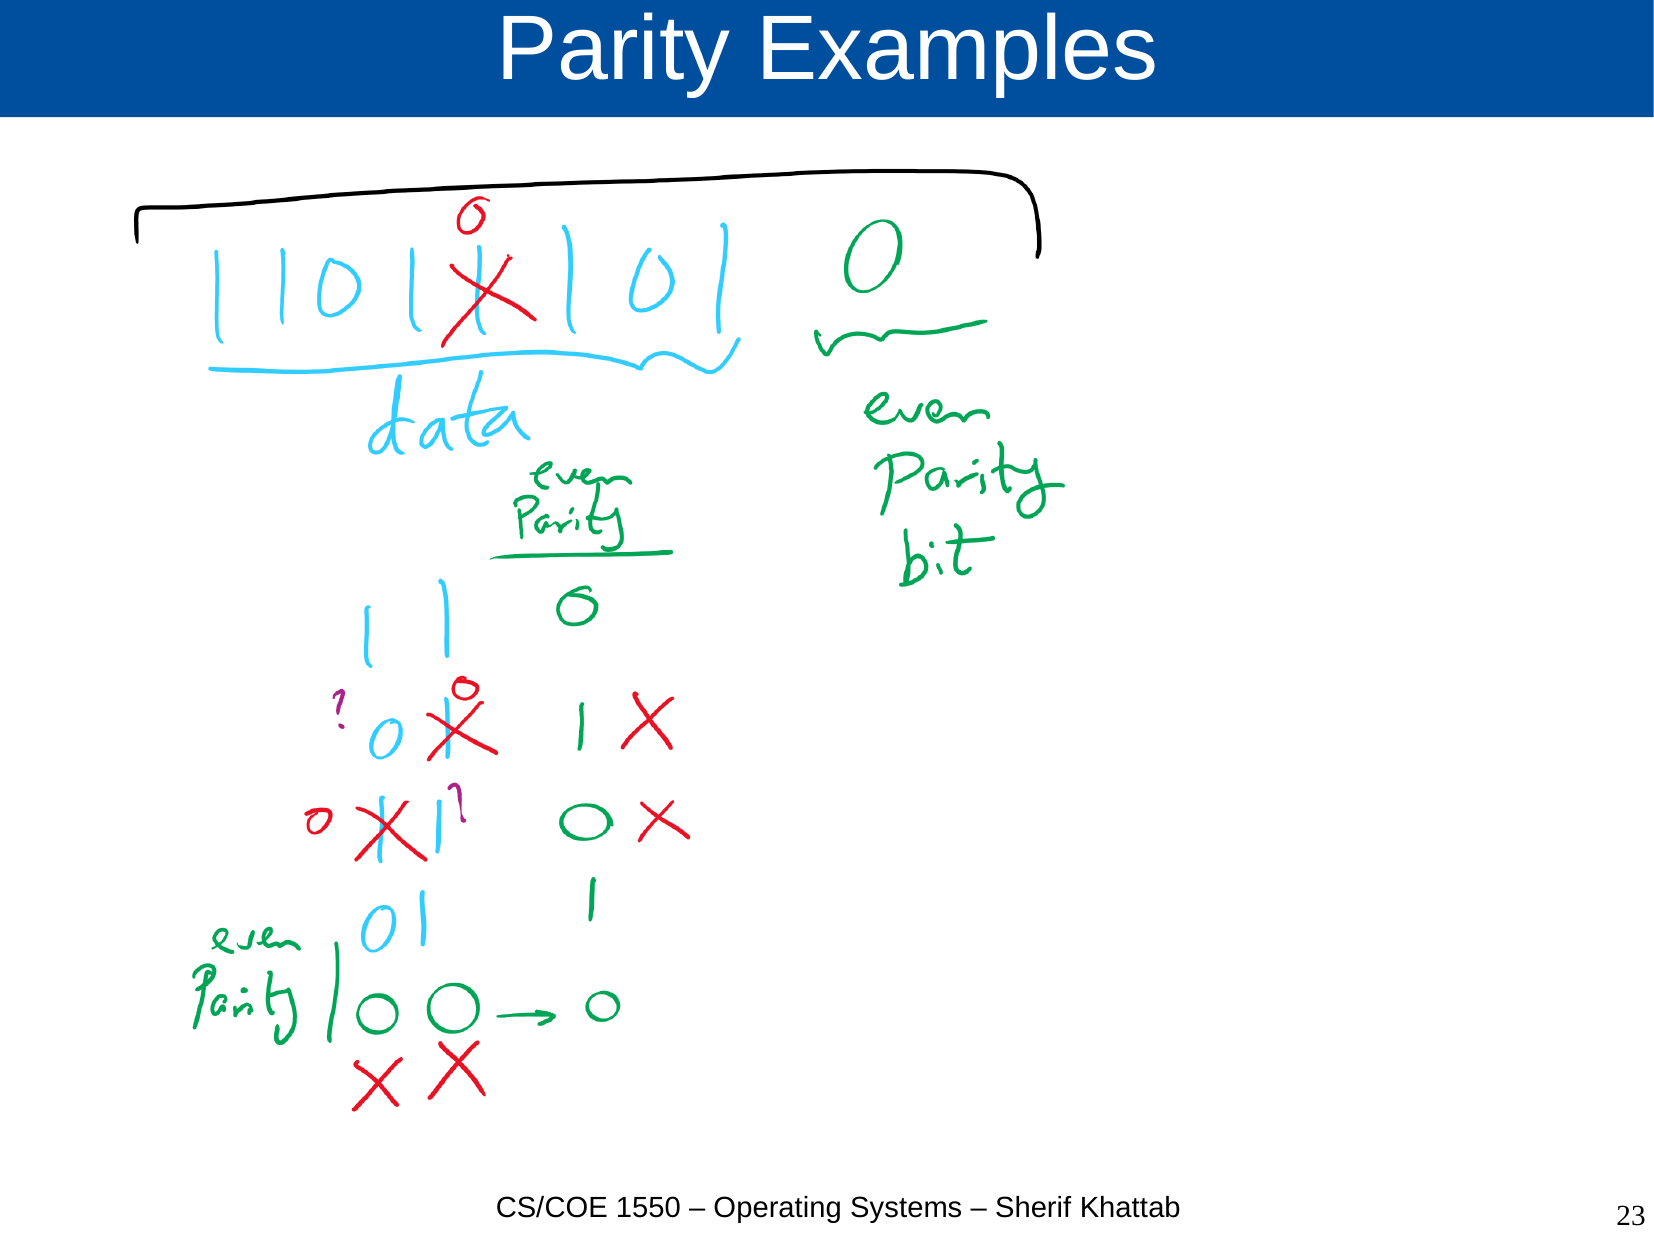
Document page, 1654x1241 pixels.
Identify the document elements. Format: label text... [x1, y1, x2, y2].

slide_number 23 [1265, 1198, 1647, 1241]
title Parity Examples [0, 0, 1654, 118]
footer CS/COE 1550 – Operating Systems – Sherif Khattab [460, 1190, 1217, 1241]
picture [122, 157, 1571, 1124]
